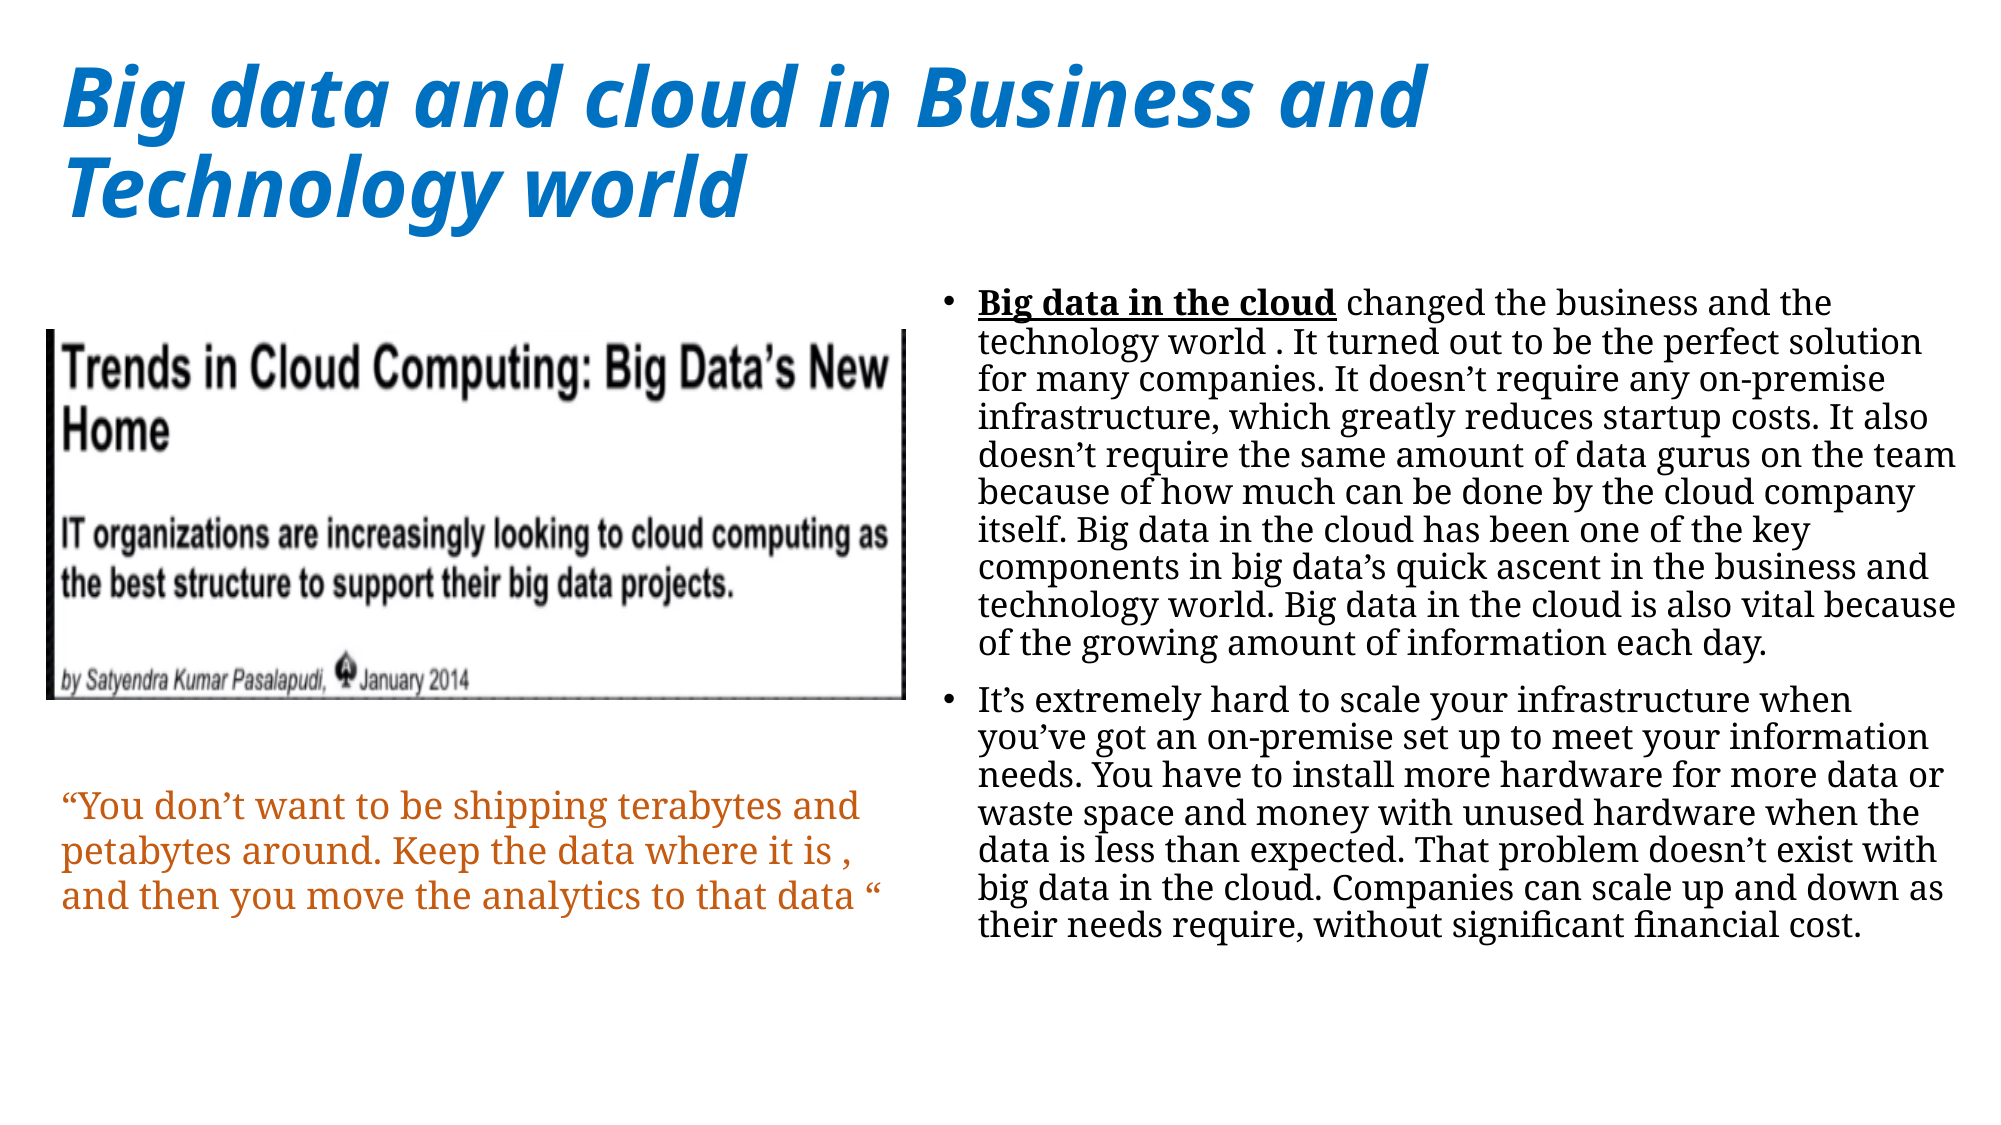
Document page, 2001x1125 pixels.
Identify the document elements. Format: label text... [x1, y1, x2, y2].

picture [45, 329, 906, 700]
title Big data and cloud in Business and Technology world [46, 37, 1771, 255]
list Big data in the cloud changed the business and the technology world . It turned out to be the perfect solution for many companies. It doesn’t require any on-premise infrastructure, which greatly reduces startup costs. It also doesn’t require the same amount of data gurus on the team because of how much can be done by the cloud company itself. Big data in the cloud has been one of the key components in big data’s quick ascent in the business and technology world. Big data in the cloud is also vital because of the growing amount of information each day. It’s extremely hard to scale your infrastructure when you’ve got an on-premise set up to meet your information needs. You have to install more hardware for more data or waste space and money with unused hardware when the data is less than expected. That problem doesn’t exist with big data in the cloud. Companies can scale up and down as their needs require, without significant financial cost. [928, 273, 1977, 988]
text_box “You don’t want to be shipping terabytes and petabytes around. Keep the data where it is , and then you move the analytics to that data “ [46, 775, 929, 925]
